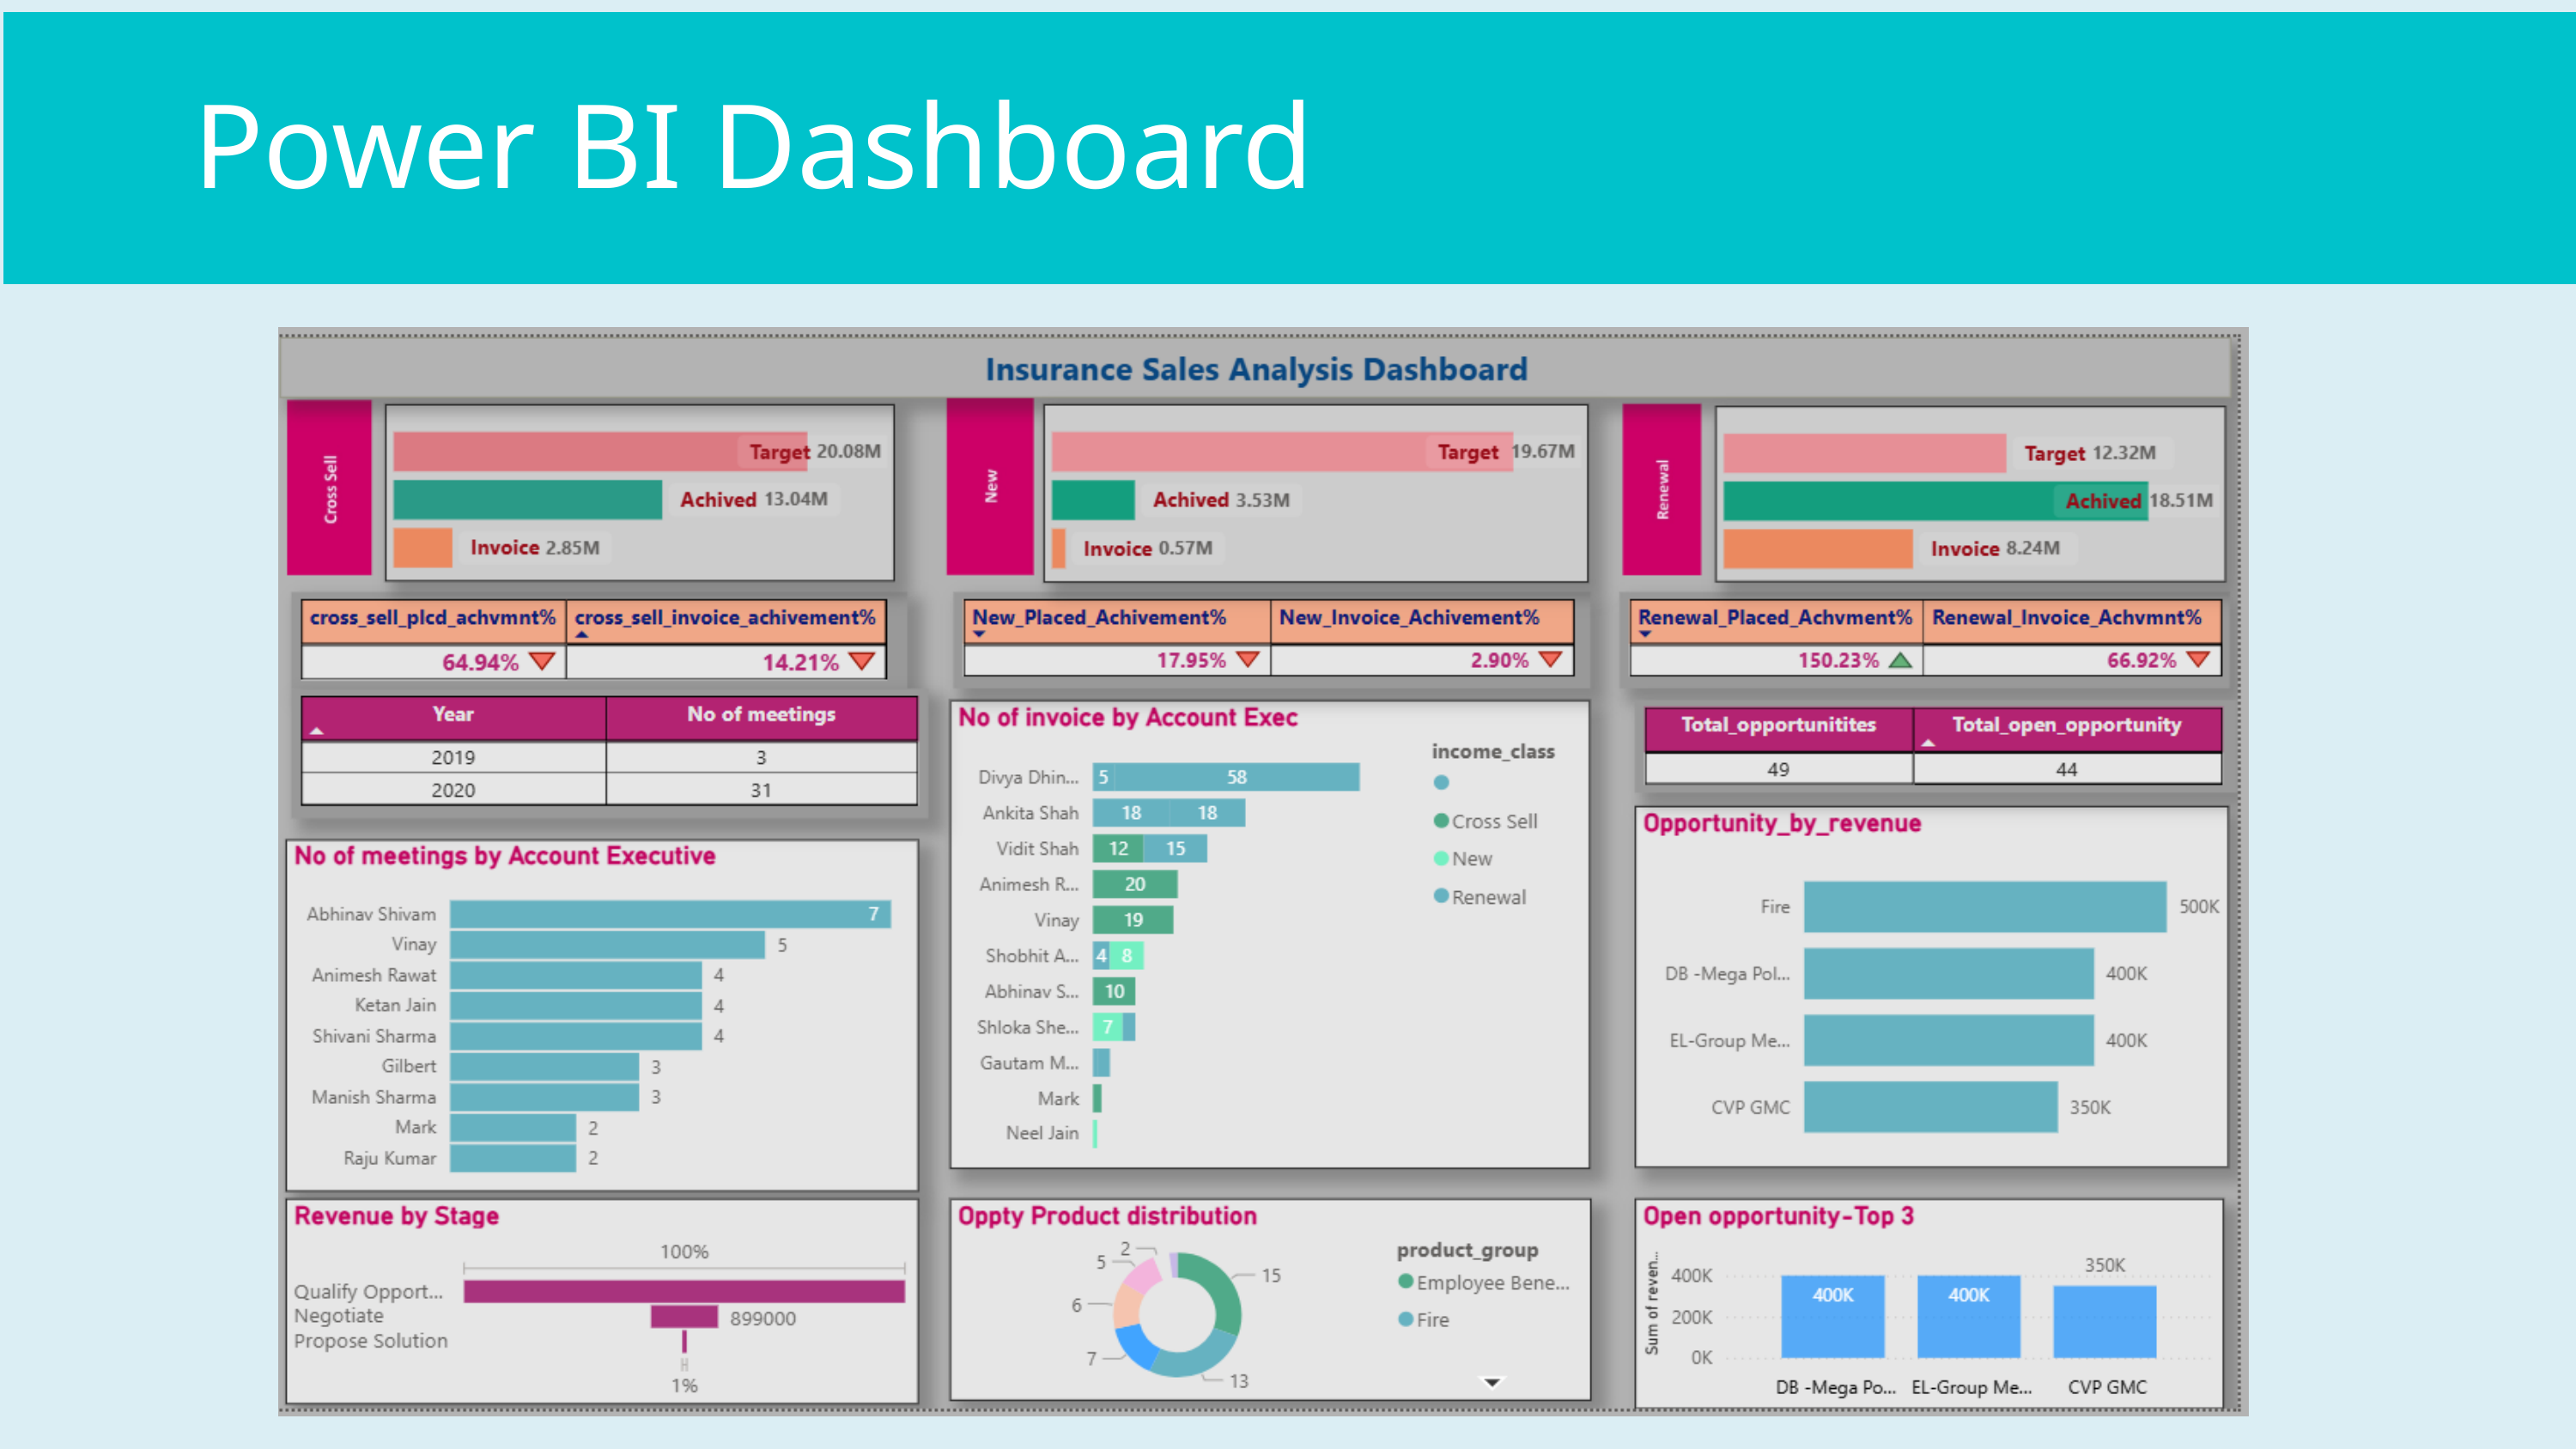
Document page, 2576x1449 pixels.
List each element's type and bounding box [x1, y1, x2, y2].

text_box [3, 11, 2576, 285]
picture [278, 326, 2250, 1417]
